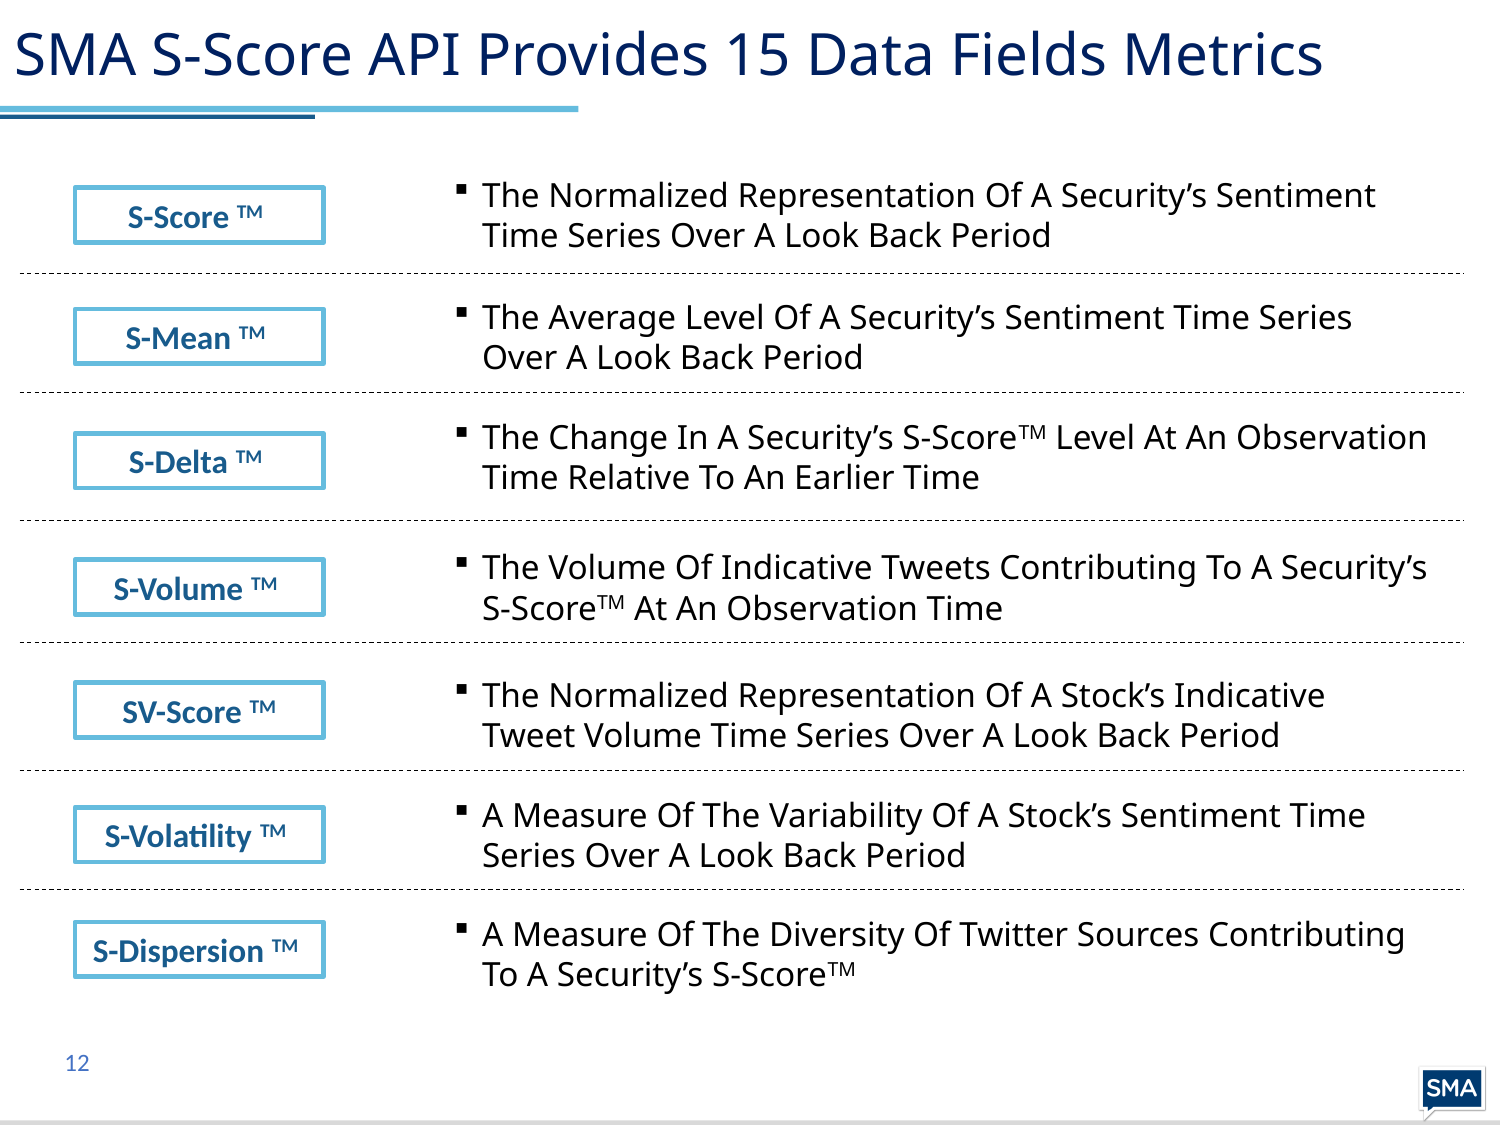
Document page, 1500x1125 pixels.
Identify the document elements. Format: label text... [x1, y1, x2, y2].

text_box S-Delta TM [74, 433, 324, 488]
text_box The Average Level Of A Security’s Sentiment Time Series Over A Look Back Period [439, 288, 1425, 384]
text_box SV-Score TM [74, 682, 324, 738]
text_box S-Volatility TM [74, 807, 324, 862]
text_box S-Score TM [74, 187, 324, 243]
text_box The Normalized Representation Of A Security’s Sentiment Time Series Over A Look Back Period [439, 166, 1463, 262]
text_box The Change In A Security’s S-ScoreTM Level At An Observation Time Relative To An Earlier Time [439, 409, 1465, 504]
text_box A Measure Of The Diversity Of Twitter Sources Contributing To A Security’s S-ScoreTM [439, 905, 1425, 1001]
slide_number 12 [49, 1031, 387, 1092]
text_box S-Volume TM [74, 559, 324, 615]
title SMA S-Score API Provides 15 Data Fields Metrics [0, 10, 1500, 104]
text_box The Volume Of Indicative Tweets Contributing To A Security’s S-ScoreTM At An Observation Time [439, 539, 1465, 634]
text_box The Normalized Representation Of A Stock’s Indicative Tweet Volume Time Series Over A Look Back Period [439, 666, 1425, 762]
text_box S-Dispersion TM [74, 921, 324, 977]
text_box A Measure Of The Variability Of A Stock’s Sentiment Time Series Over A Look Back Period [439, 787, 1425, 882]
text_box S-Mean TM [74, 309, 324, 364]
picture [1408, 1047, 1489, 1125]
